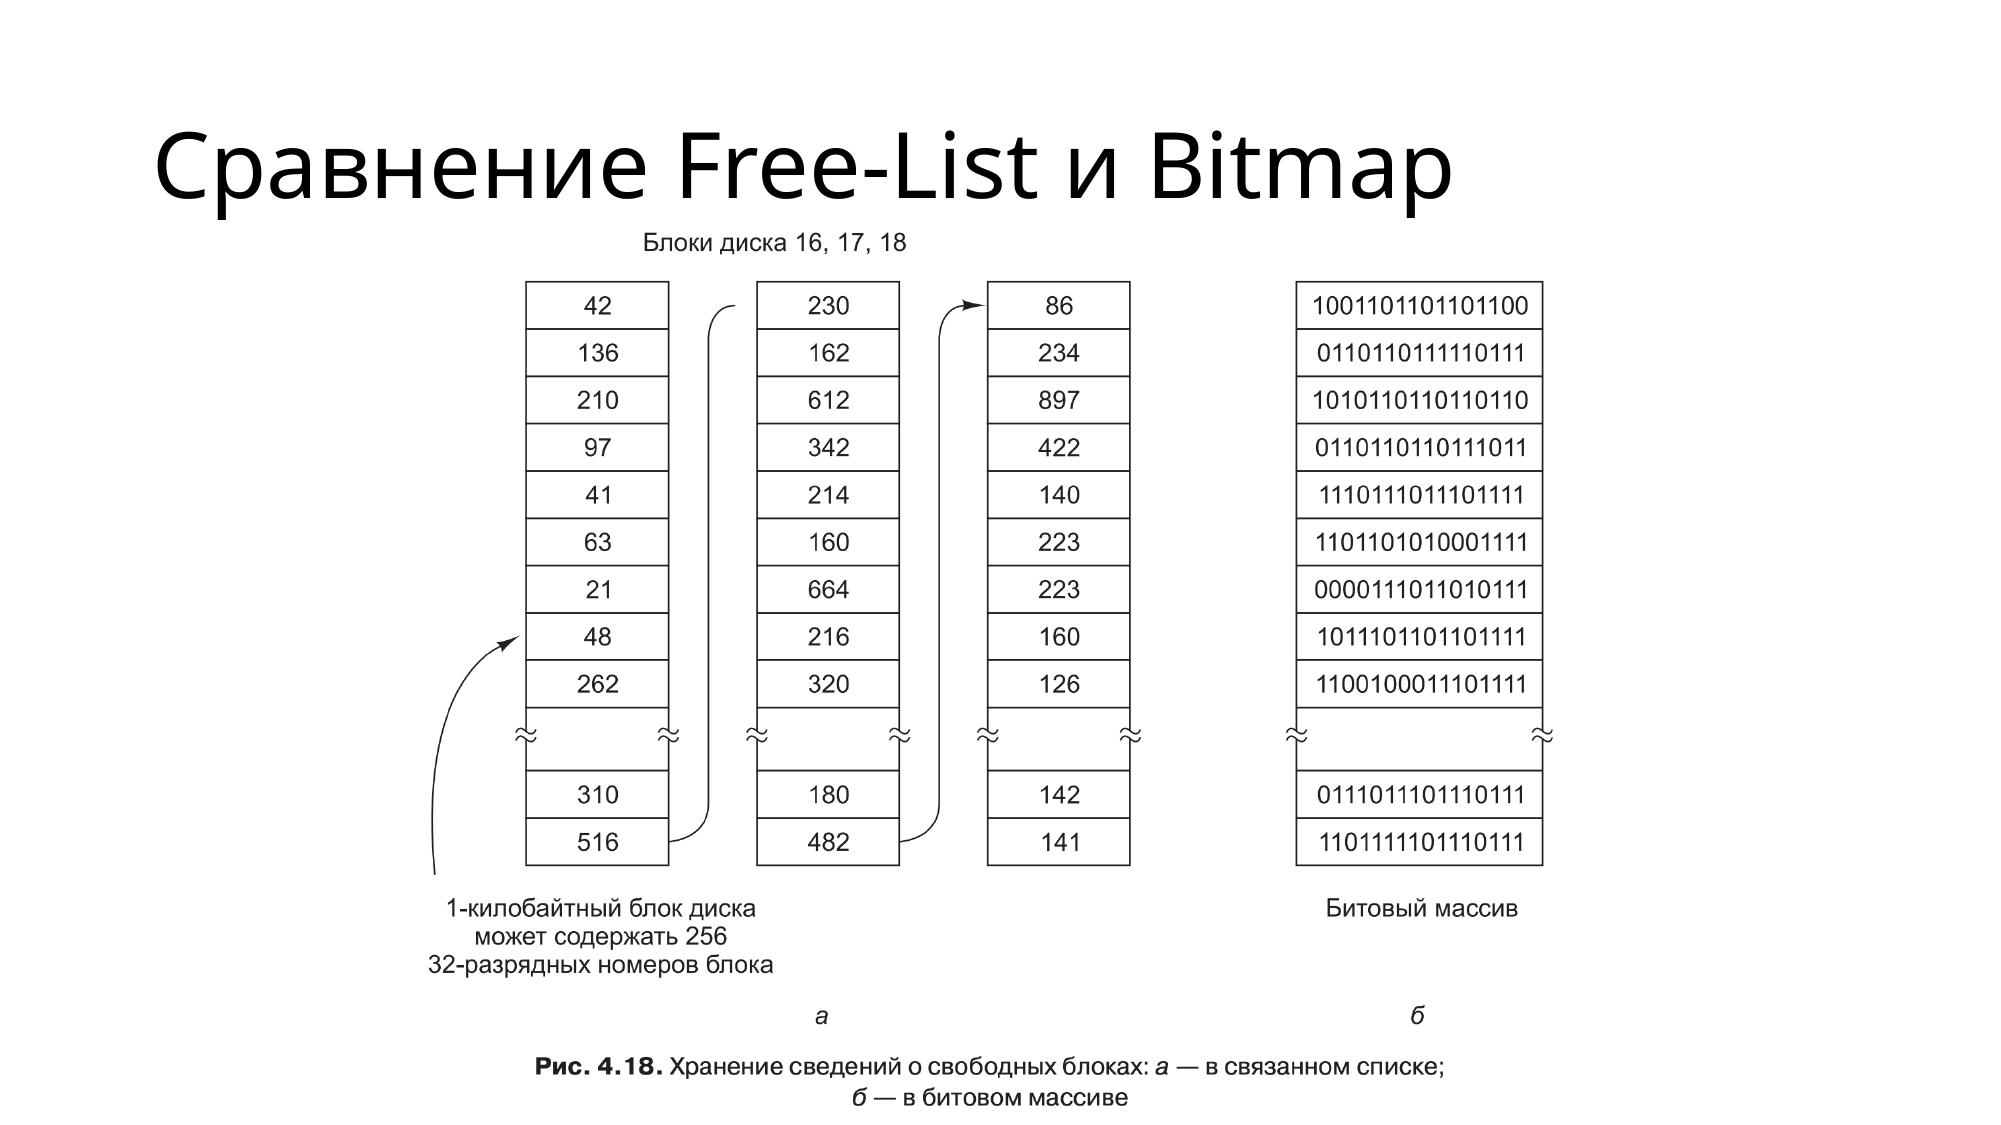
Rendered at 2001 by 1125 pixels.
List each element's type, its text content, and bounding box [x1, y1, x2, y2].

picture [412, 217, 1588, 1125]
title Сравнение Free-List и Bitmap [137, 59, 1863, 278]
